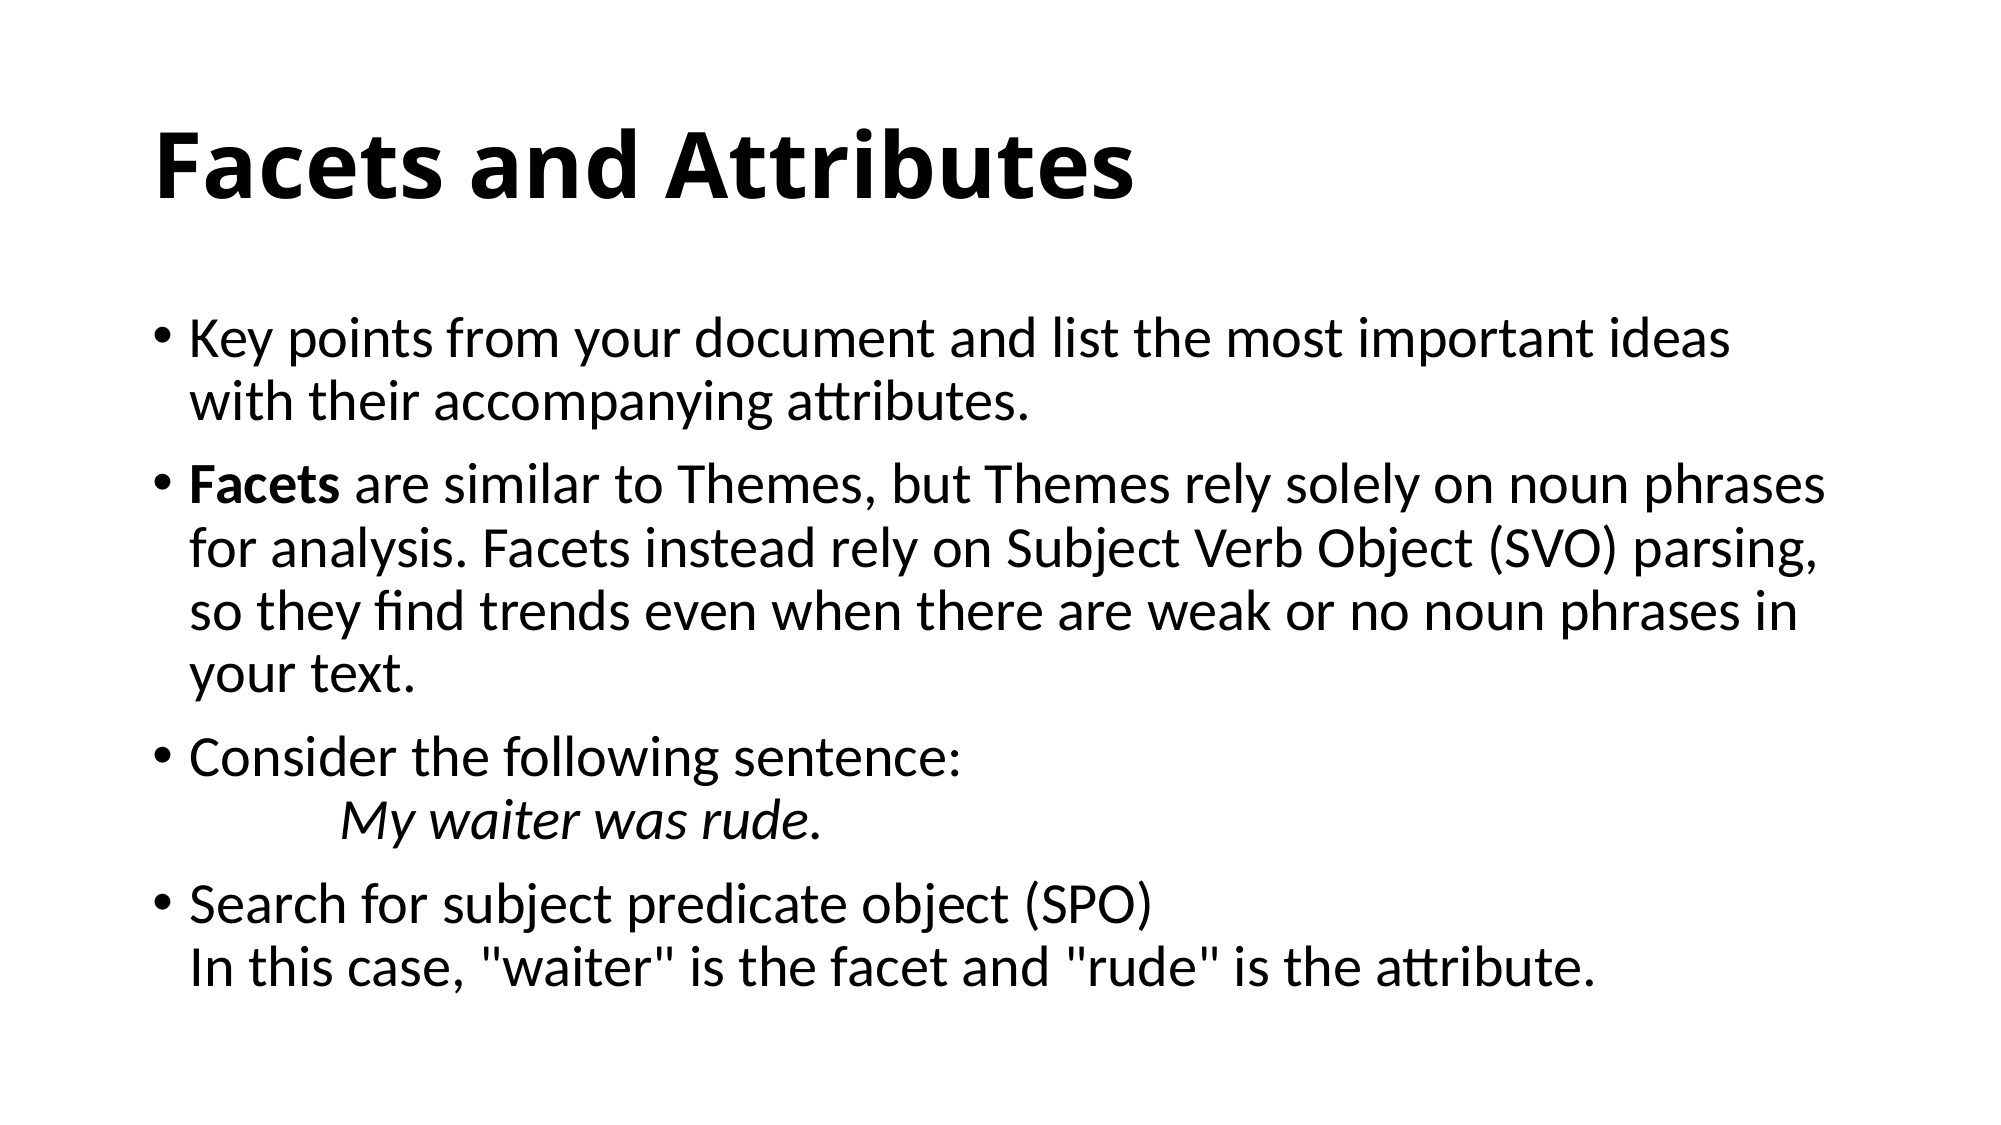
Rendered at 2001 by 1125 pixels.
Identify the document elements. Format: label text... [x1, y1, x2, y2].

title Facets and Attributes [137, 59, 1863, 278]
list Key points from your document and list the most important ideas with their accompanying attributes. Facets are similar to Themes, but Themes rely solely on noun phrases for analysis. Facets instead rely on Subject Verb Object (SVO) parsing, so they find trends even when there are weak or no noun phrases in your text. Consider the following sentence: My waiter was rude. Search for subject predicate object (SPO) In this case, "waiter" is the facet and "rude" is the attribute. [137, 299, 1863, 1014]
